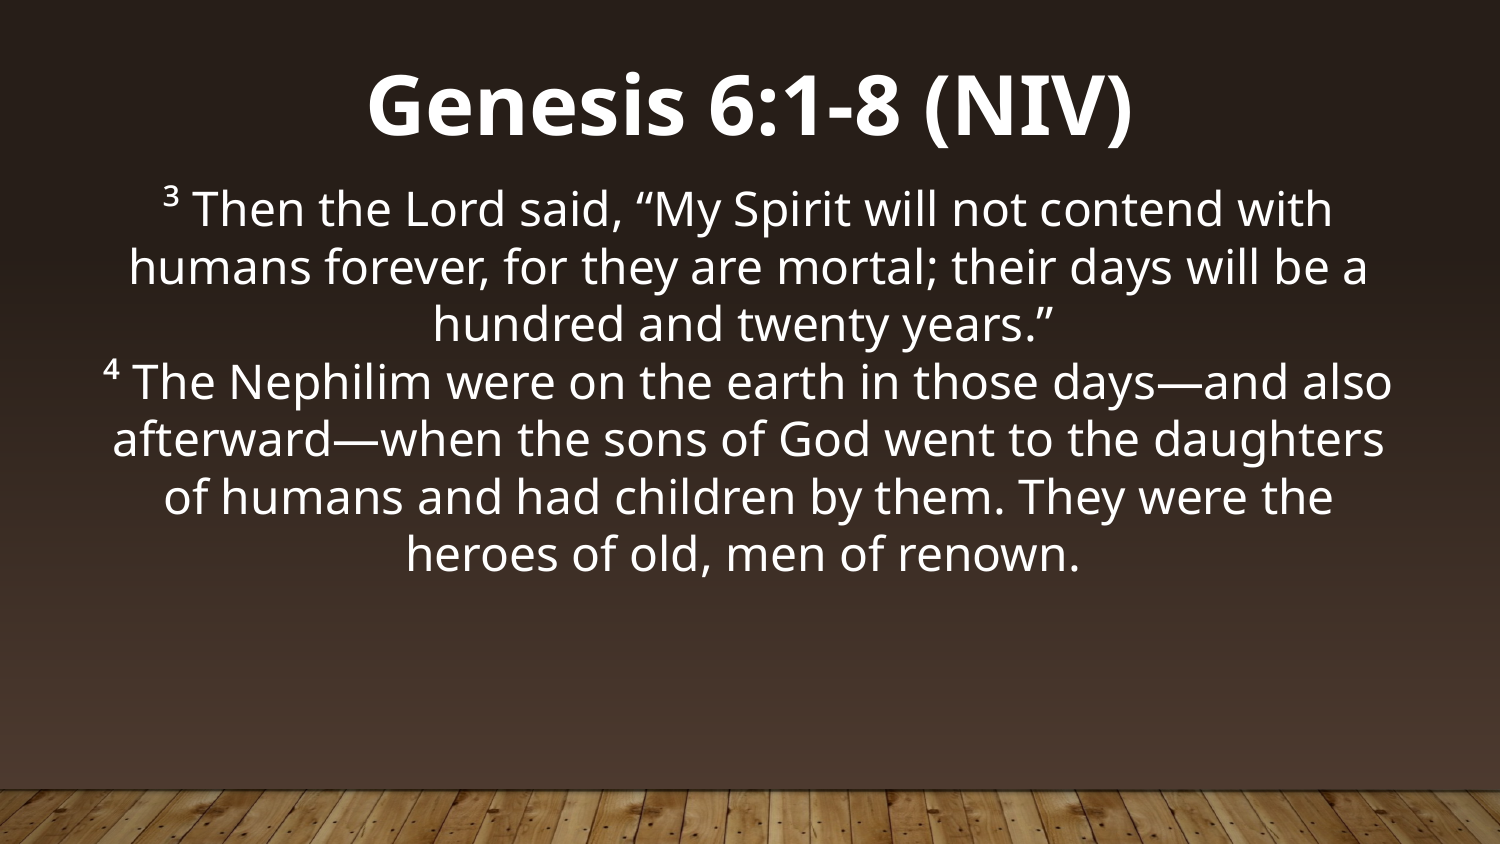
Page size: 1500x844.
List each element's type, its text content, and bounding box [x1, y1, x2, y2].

text_box Genesis 6:1-8 (NIV) [74, 45, 1425, 160]
text_box ³ Then the Lord said, “My Spirit will not contend with humans forever, for they are mortal; their days will be a hundred and twenty years.” ⁴ The Nephilim were on the earth in those days—and also afterward—when the sons of God went to the daughters of humans and had children by them. They were the heroes of old, men of renown. [74, 171, 1425, 646]
picture [0, 789, 1500, 844]
